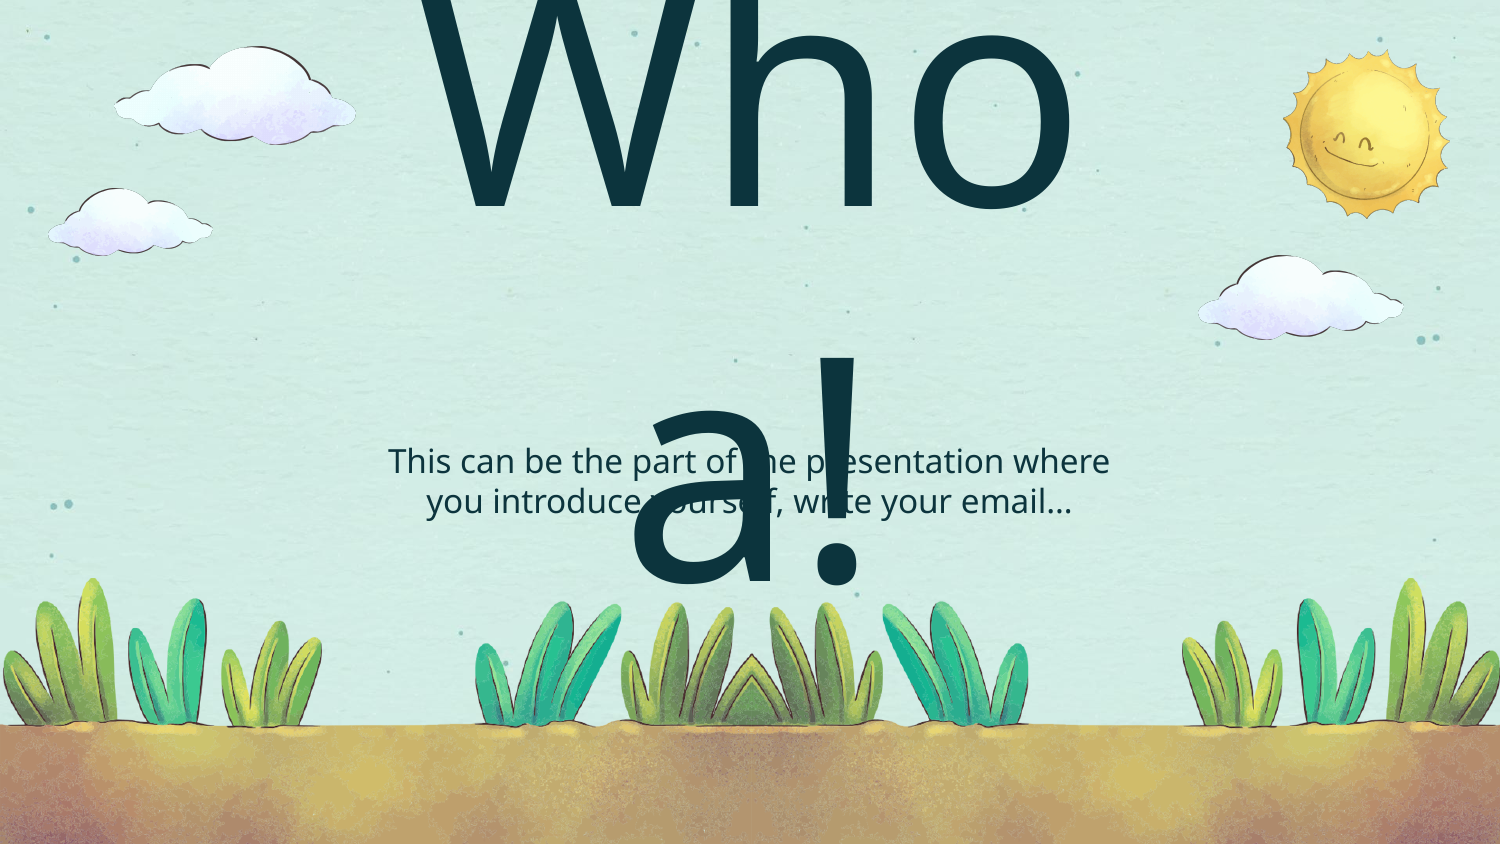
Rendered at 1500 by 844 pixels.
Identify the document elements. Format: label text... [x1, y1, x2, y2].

title Whoa! [360, 141, 1140, 397]
subtitle This can be the part of the presentation where you introduce yourself, write your email… [360, 421, 1140, 539]
picture [0, 0, 1500, 844]
